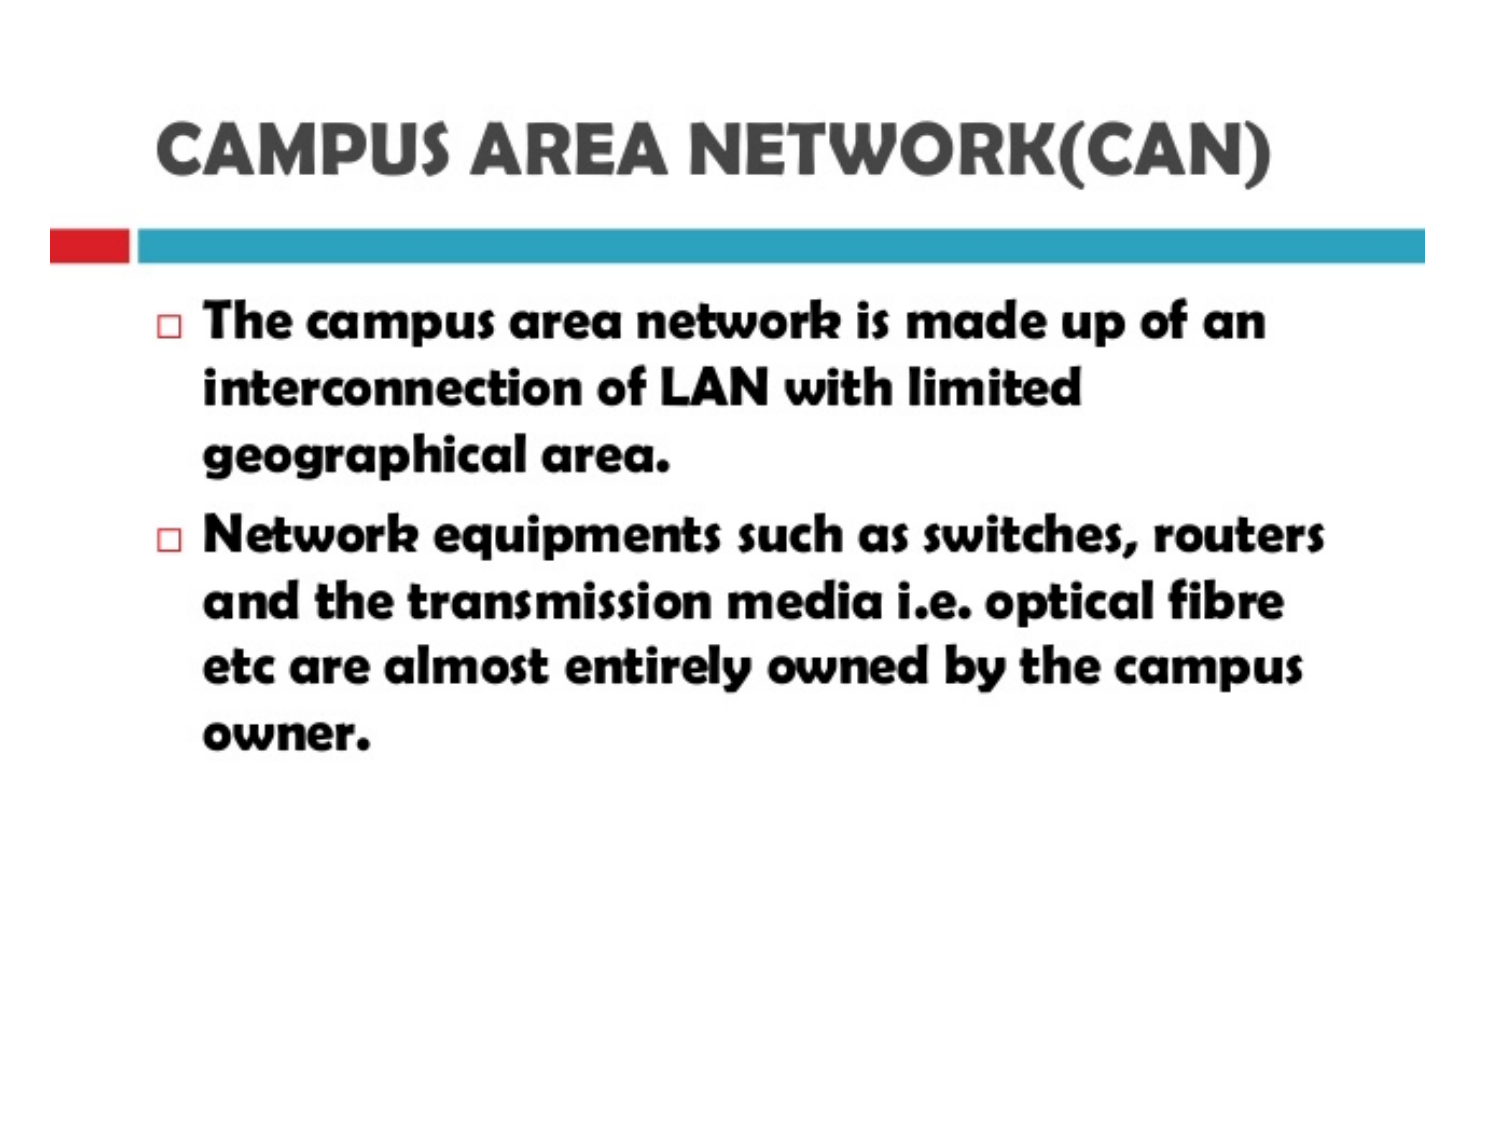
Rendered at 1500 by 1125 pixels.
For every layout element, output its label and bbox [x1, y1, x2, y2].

picture [50, 37, 1426, 1070]
